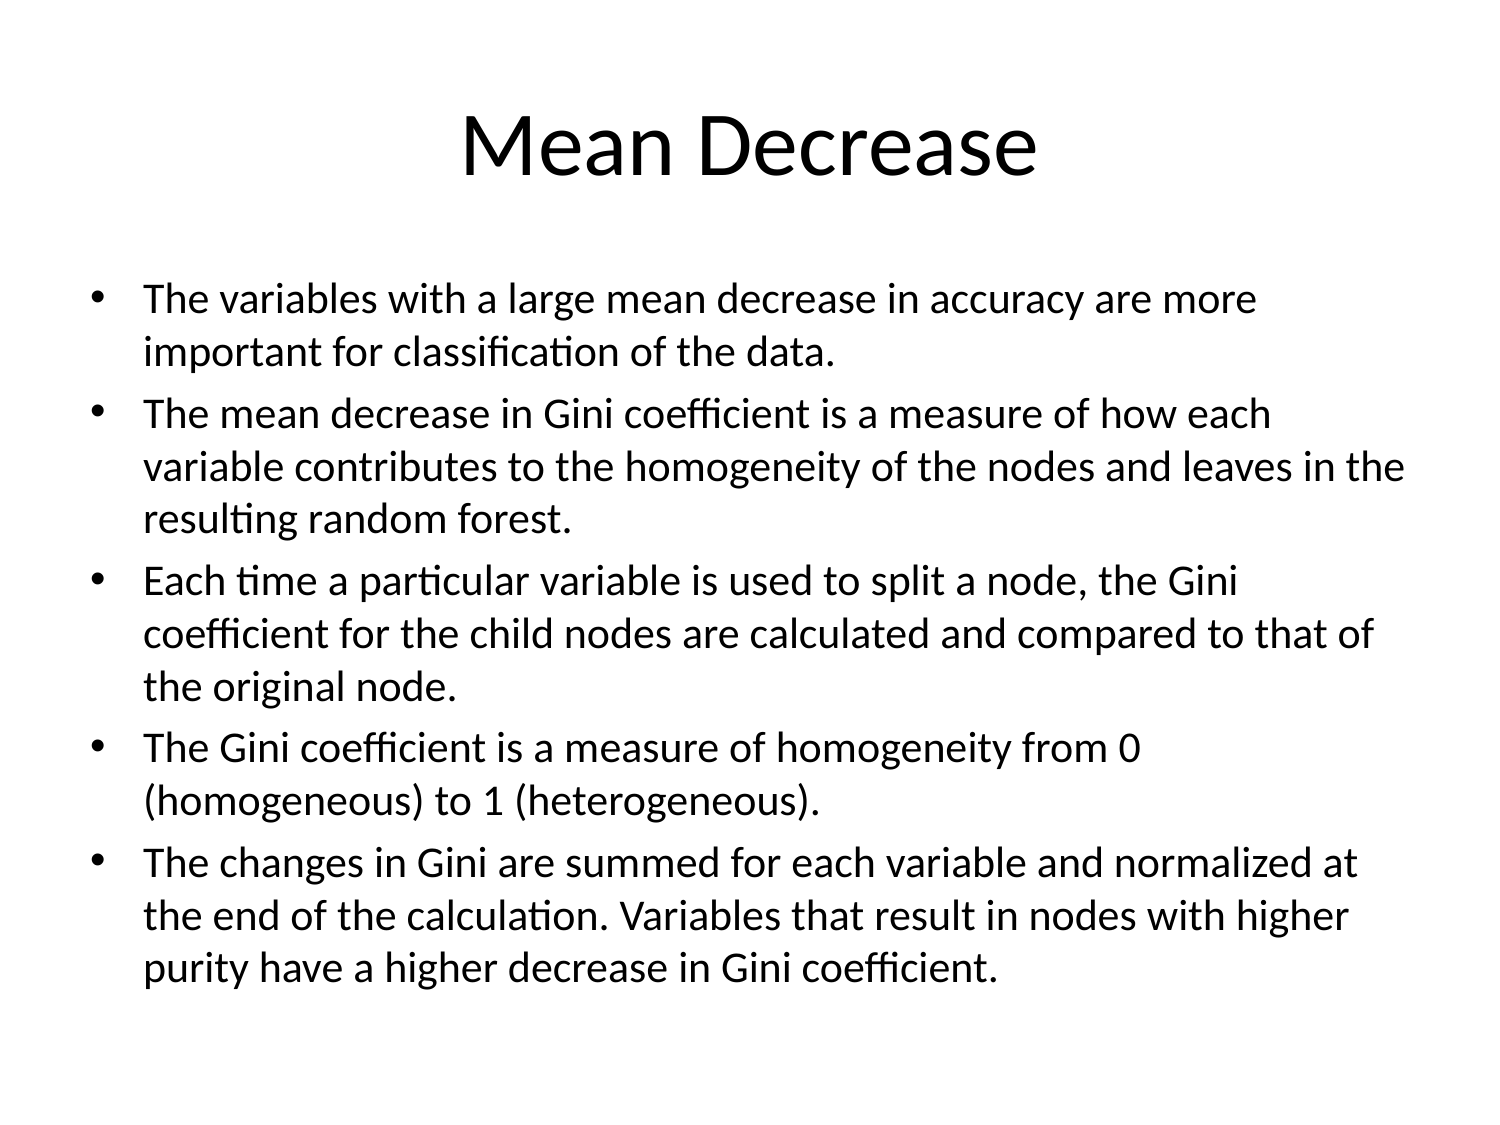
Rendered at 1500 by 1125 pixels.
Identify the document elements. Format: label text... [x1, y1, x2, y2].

list The variables with a large mean decrease in accuracy are more important for classification of the data. The mean decrease in Gini coefficient is a measure of how each variable contributes to the homogeneity of the nodes and leaves in the resulting random forest. Each time a particular variable is used to split a node, the Gini coefficient for the child nodes are calculated and compared to that of the original node. The Gini coefficient is a measure of homogeneity from 0 (homogeneous) to 1 (heterogeneous). The changes in Gini are summed for each variable and normalized at the end of the calculation. Variables that result in nodes with higher purity have a higher decrease in Gini coefficient. [75, 262, 1425, 1005]
title Mean Decrease [75, 45, 1425, 233]
